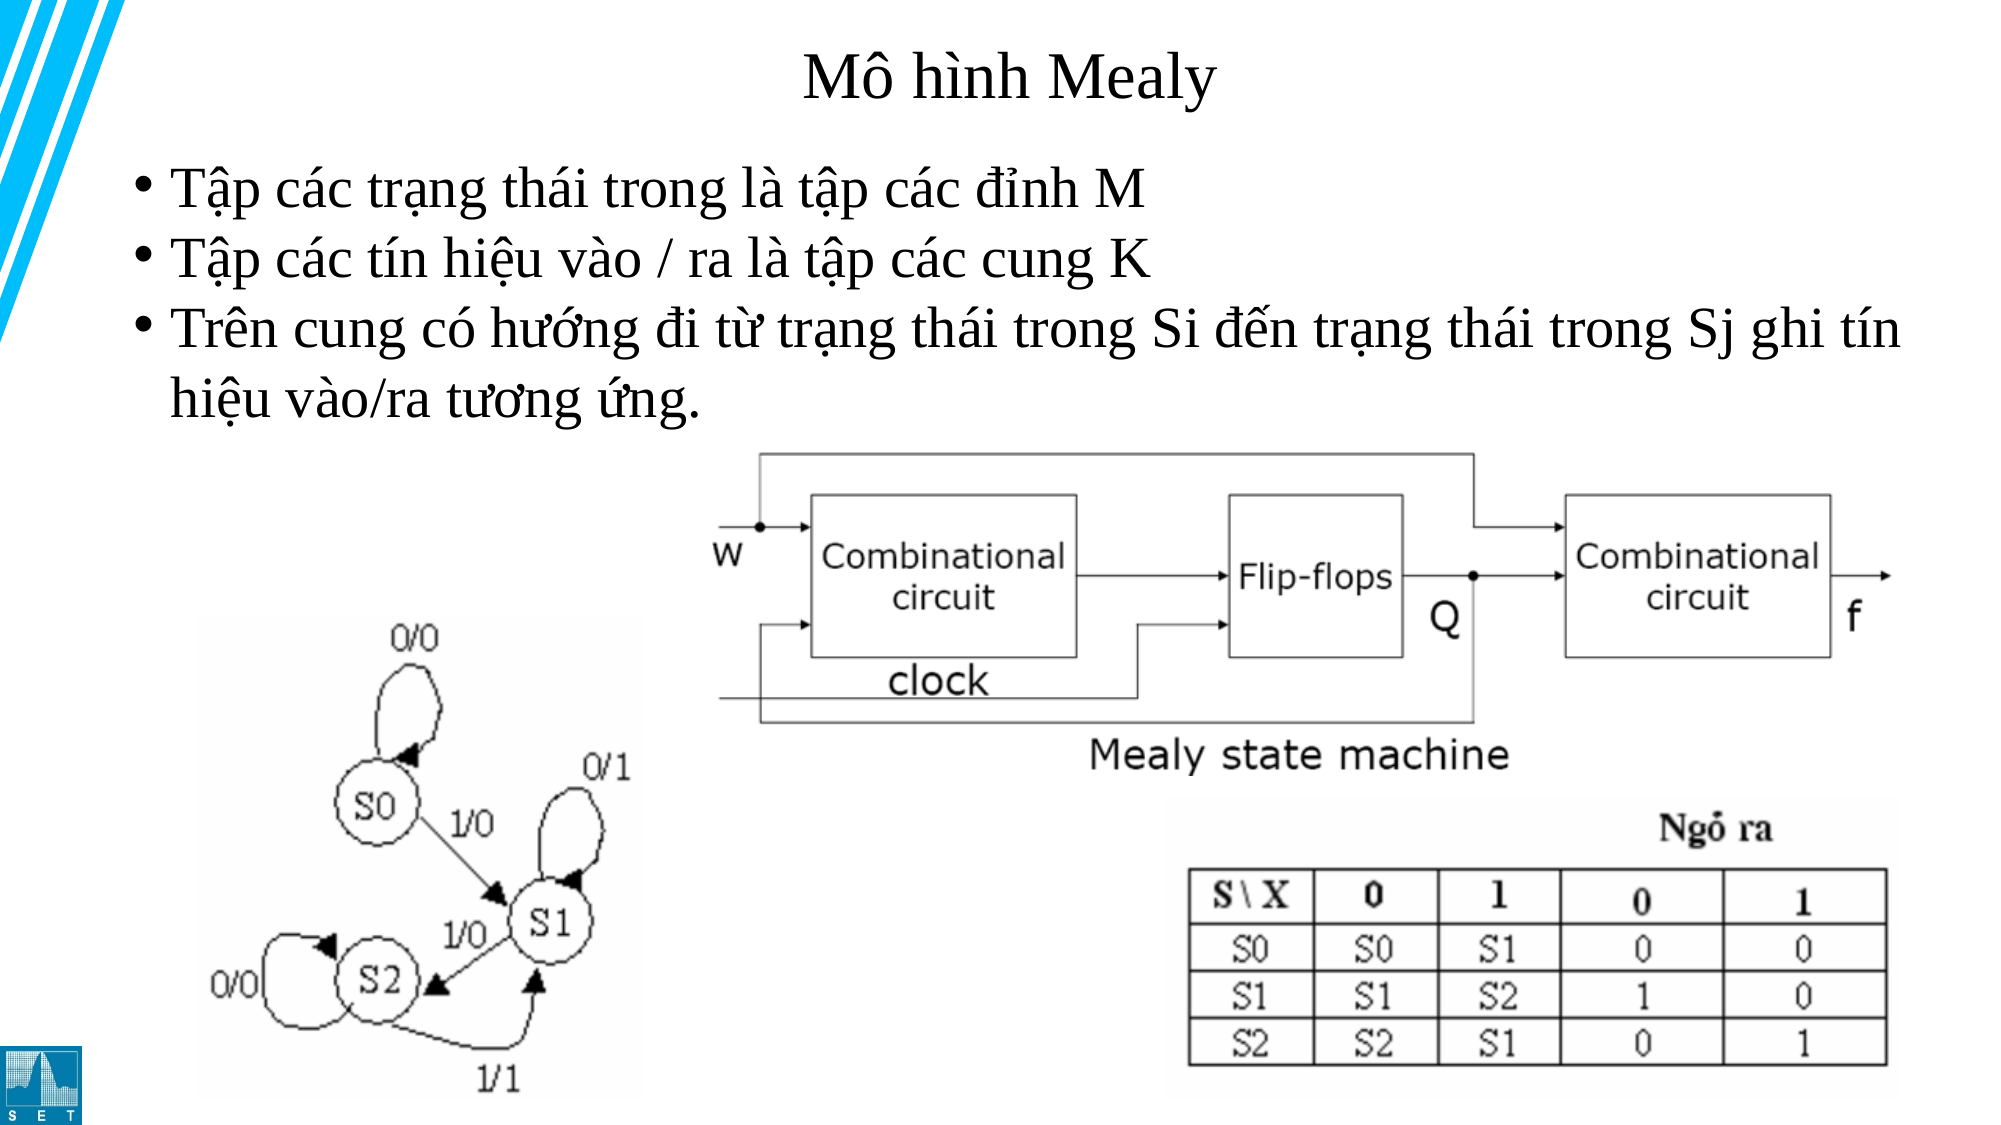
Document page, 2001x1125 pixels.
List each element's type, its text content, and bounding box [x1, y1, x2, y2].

picture [1165, 796, 1900, 1100]
picture [9, 1110, 16, 1121]
picture [6, 1051, 78, 1106]
picture [67, 1110, 74, 1120]
picture [196, 616, 643, 1100]
picture [712, 434, 1900, 776]
picture [38, 1110, 45, 1121]
text_box Mô hình Mealy [787, 24, 1331, 120]
text_box Tập các trạng thái trong là tập các đỉnh M Tập các tín hiệu vào / ra là tập các cung K Trên cung có hướng đi từ trạng thái trong Si đến trạng thái trong Sj ghi tín hiệu vào/ra tương ứng. [118, 141, 2000, 1079]
